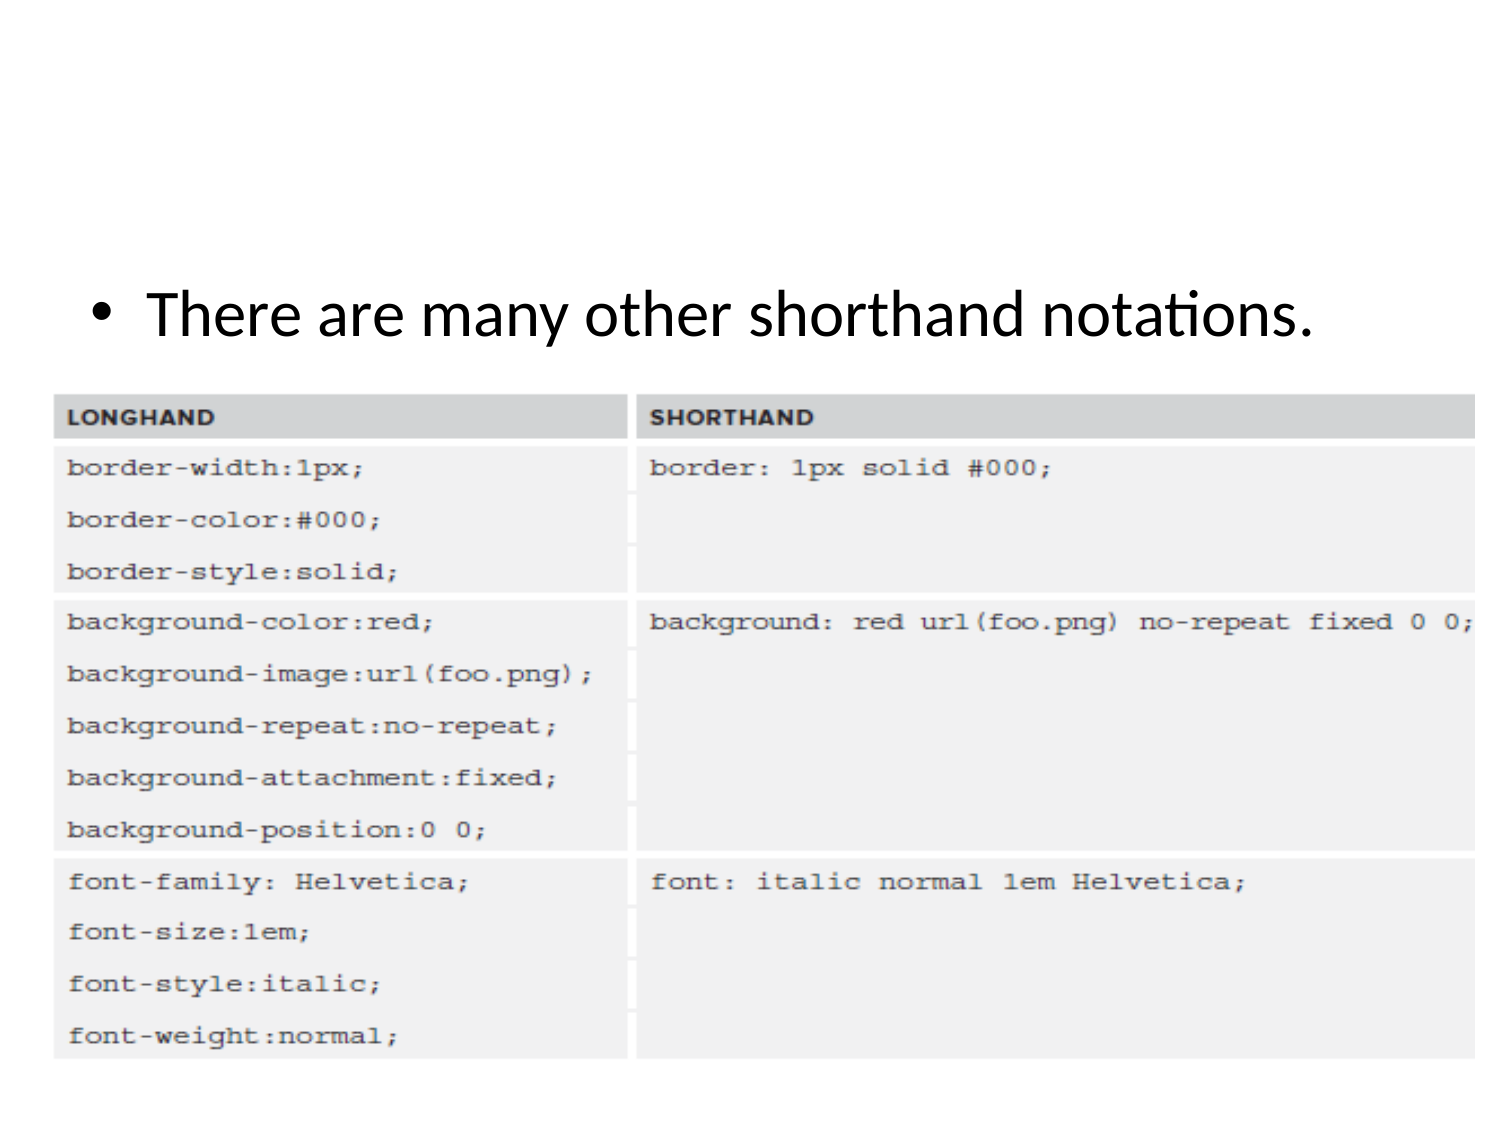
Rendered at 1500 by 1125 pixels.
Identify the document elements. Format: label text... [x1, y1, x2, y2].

list There are many other shorthand notations. [75, 262, 1425, 385]
picture [49, 387, 1476, 1063]
